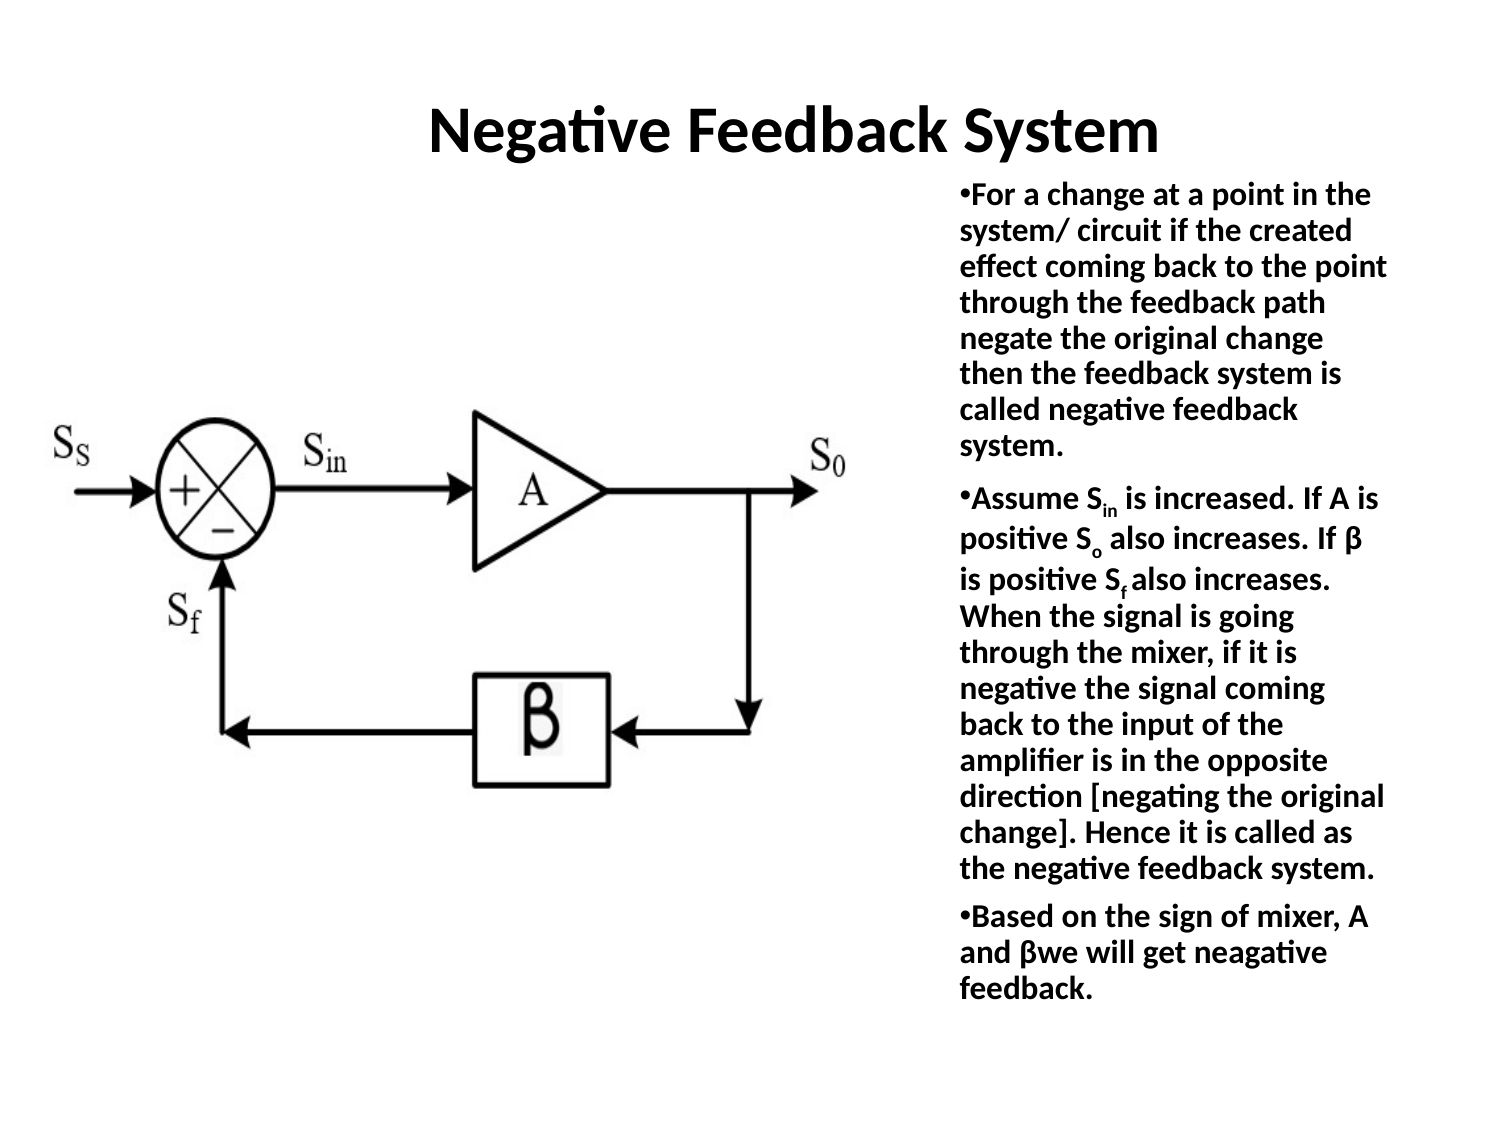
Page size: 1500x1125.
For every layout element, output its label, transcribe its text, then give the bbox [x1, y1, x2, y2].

title Negative Feedback System [186, 84, 1404, 254]
text_box For a change at a point in the system/ circuit if the created effect coming back to the point through the feedback path negate the original change then the feedback system is called negative feedback system. Assume Sin is increased. If A is positive So also increases. If β is positive Sf also increases. When the signal is going through the mixer, if it is negative the signal coming back to the input of the amplifier is in the opposite direction [negating the original change]. Hence it is called as the negative feedback system. Based on the sign of mixer, A and βwe will get neagative feedback. [944, 183, 1404, 1000]
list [24, 369, 886, 814]
